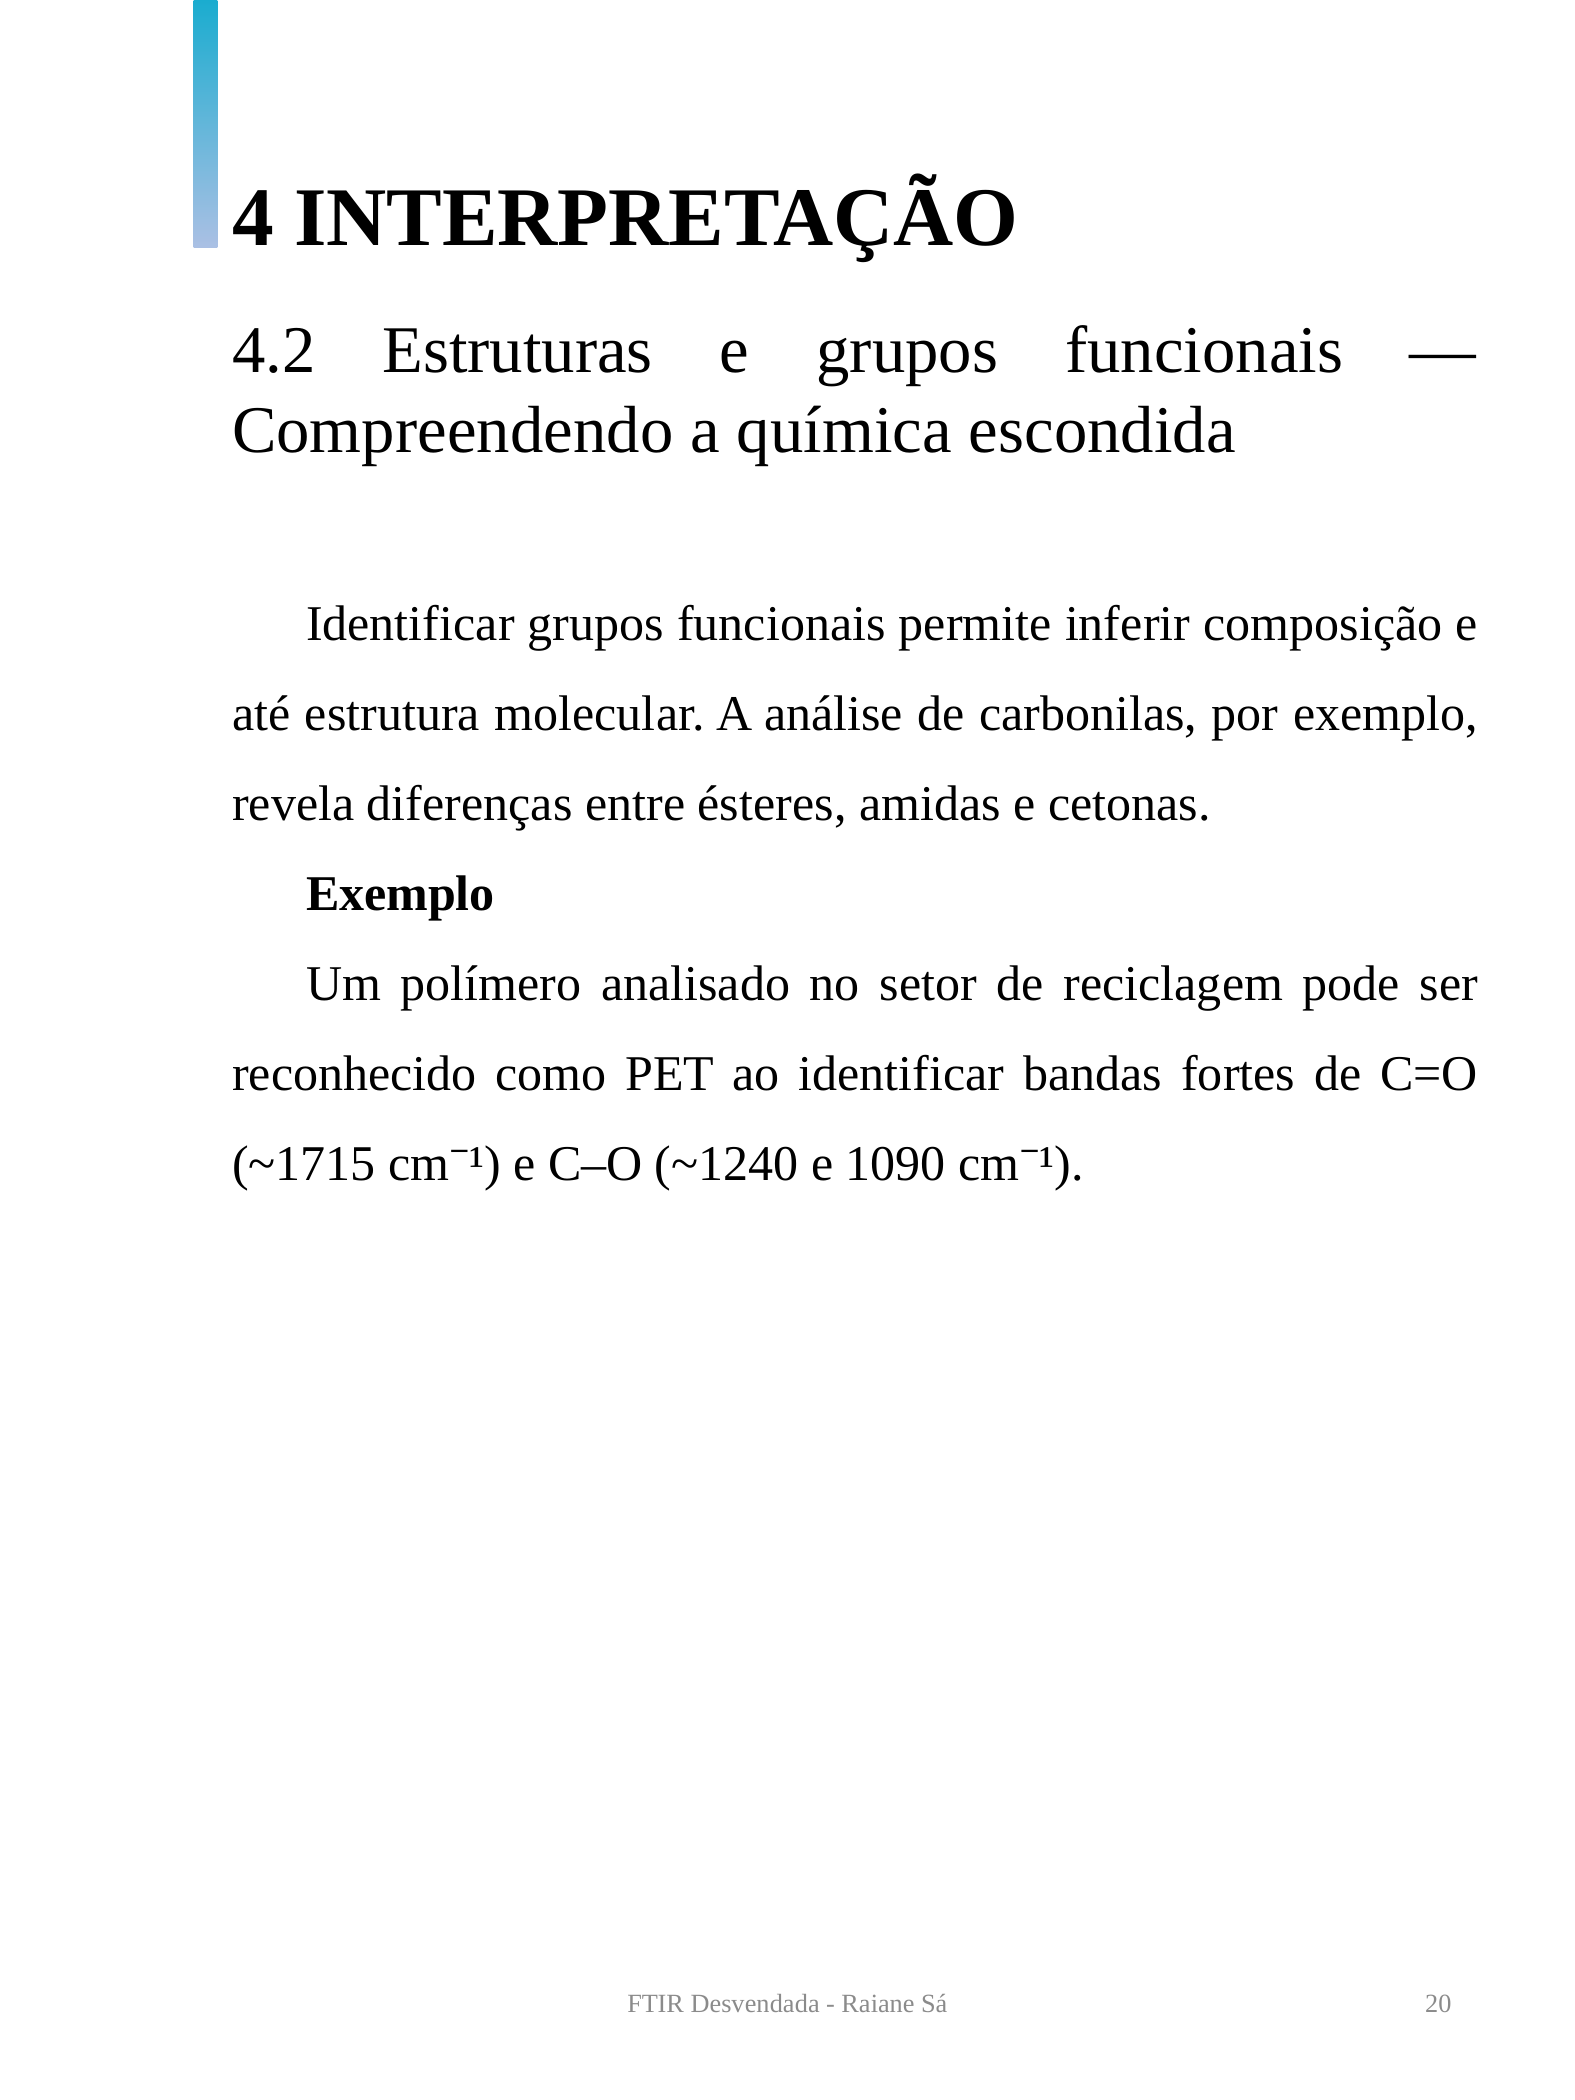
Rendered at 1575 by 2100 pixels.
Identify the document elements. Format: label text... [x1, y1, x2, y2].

text_box Identificar grupos funcionais permite inferir composição e até estrutura molecular. A análise de carbonilas, por exemplo, revela diferenças entre ésteres, amidas e cetonas. Exemplo Um polímero analisado no setor de reciclagem pode ser reconhecido como PET ao identificar bandas fortes de C=O (~1715 cm⁻¹) e C–O (~1240 e 1090 cm⁻¹). [217, 552, 1494, 1198]
footer FTIR Desvendada - Raiane Sá [521, 1946, 1054, 2059]
text_box 4 INTERPRETAÇÃO [217, 154, 1093, 270]
text_box [193, 0, 218, 249]
text_box 4.2 Estruturas e grupos funcionais — Compreendendo a química escondida [217, 297, 1494, 473]
slide_number 20 [1112, 1946, 1467, 2059]
